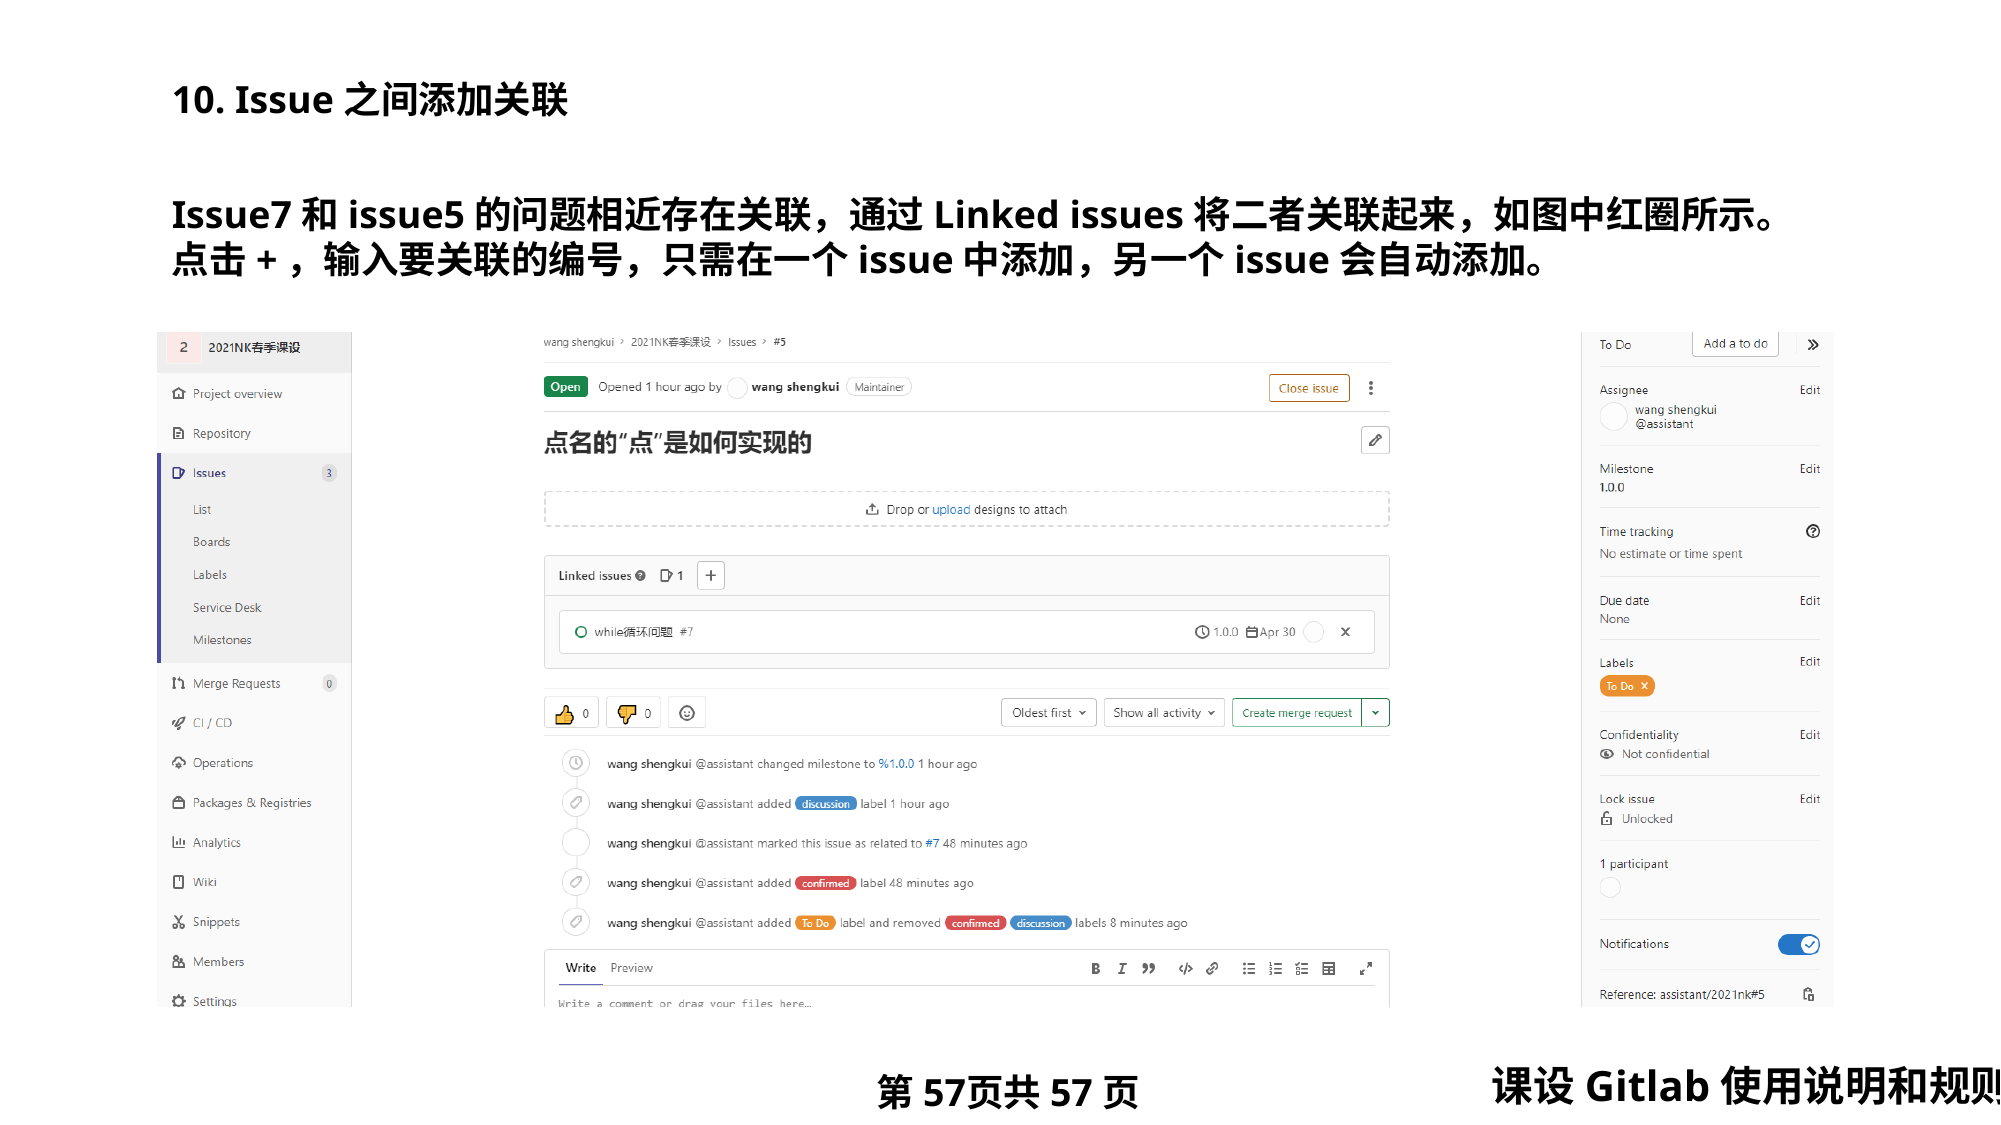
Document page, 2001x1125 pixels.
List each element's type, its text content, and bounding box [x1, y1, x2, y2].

picture [157, 332, 1834, 1007]
text_box 课设Gitlab使用说明和规则 [1476, 1052, 2000, 1117]
text_box Issue7和issue5的问题相近存在关联，通过Linked issues将二者关联起来，如图中红圈所示。点击+，输入要关联的编号，只需在一个issue中添加，另一个issue会自动添加。 [157, 183, 1834, 288]
text_box 10. Issue之间添加关联 [157, 68, 1834, 129]
text_box 第页共57页 [851, 1060, 1165, 1125]
